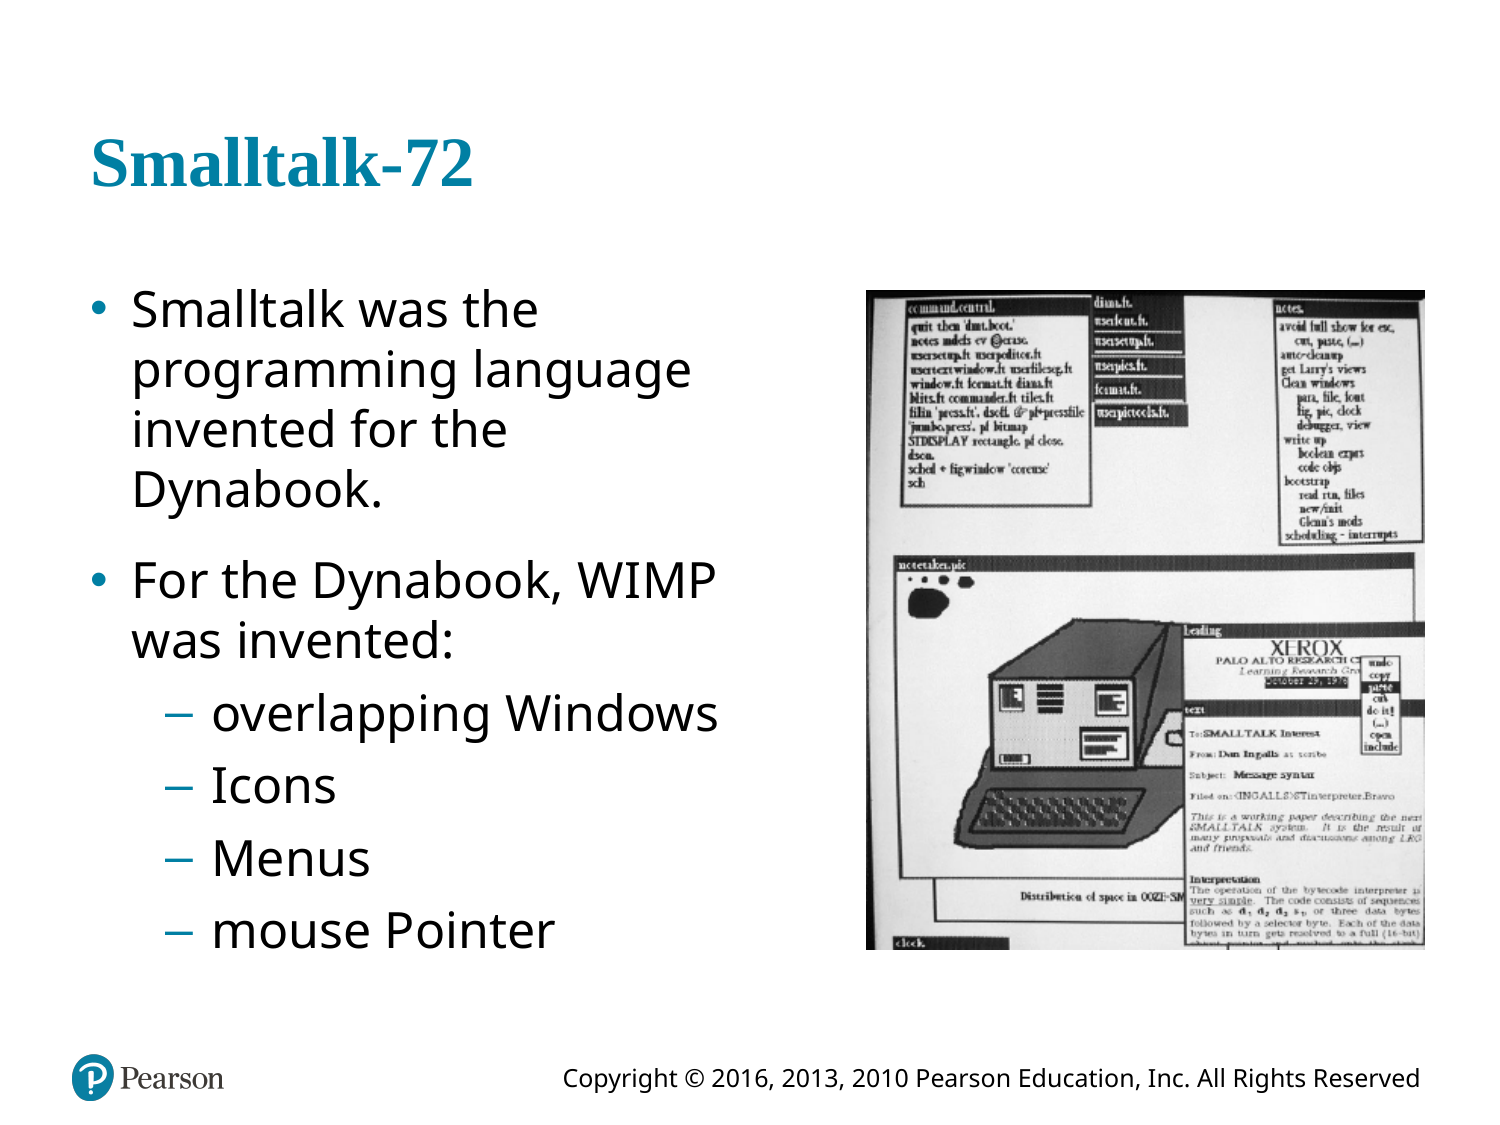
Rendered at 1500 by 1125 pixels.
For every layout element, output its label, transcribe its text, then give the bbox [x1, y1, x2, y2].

list Smalltalk was the programming language invented for the Dynabook. For the Dynabook, W I M P was invented: overlapping Windows Icons Menus mouse Pointer [75, 262, 750, 974]
picture [72, 1054, 88, 1070]
picture [72, 1087, 83, 1101]
picture [80, 1063, 106, 1088]
title Smalltalk-72 [75, 0, 1425, 216]
picture [866, 290, 1426, 950]
picture [98, 1054, 224, 1101]
